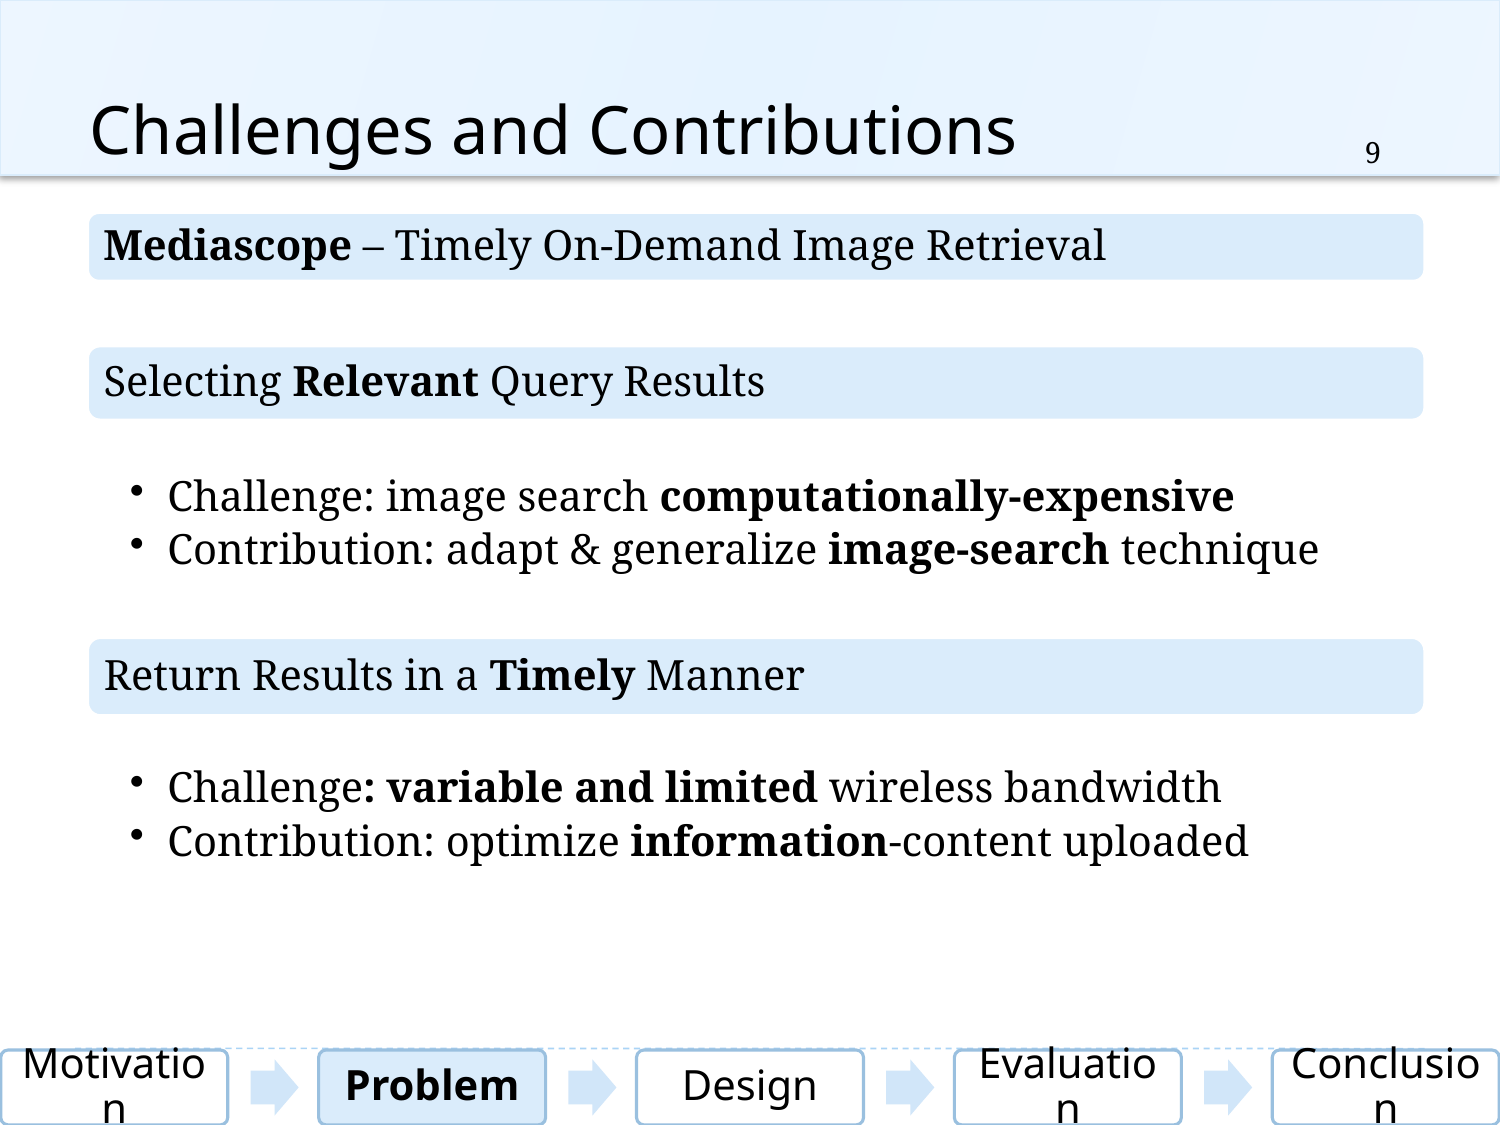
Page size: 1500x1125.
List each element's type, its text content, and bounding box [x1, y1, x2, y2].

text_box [87, 212, 1426, 988]
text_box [0, 1049, 1500, 1125]
slide_number 9 [1350, 127, 1500, 188]
title Challenges and Contributions [75, 50, 1425, 175]
